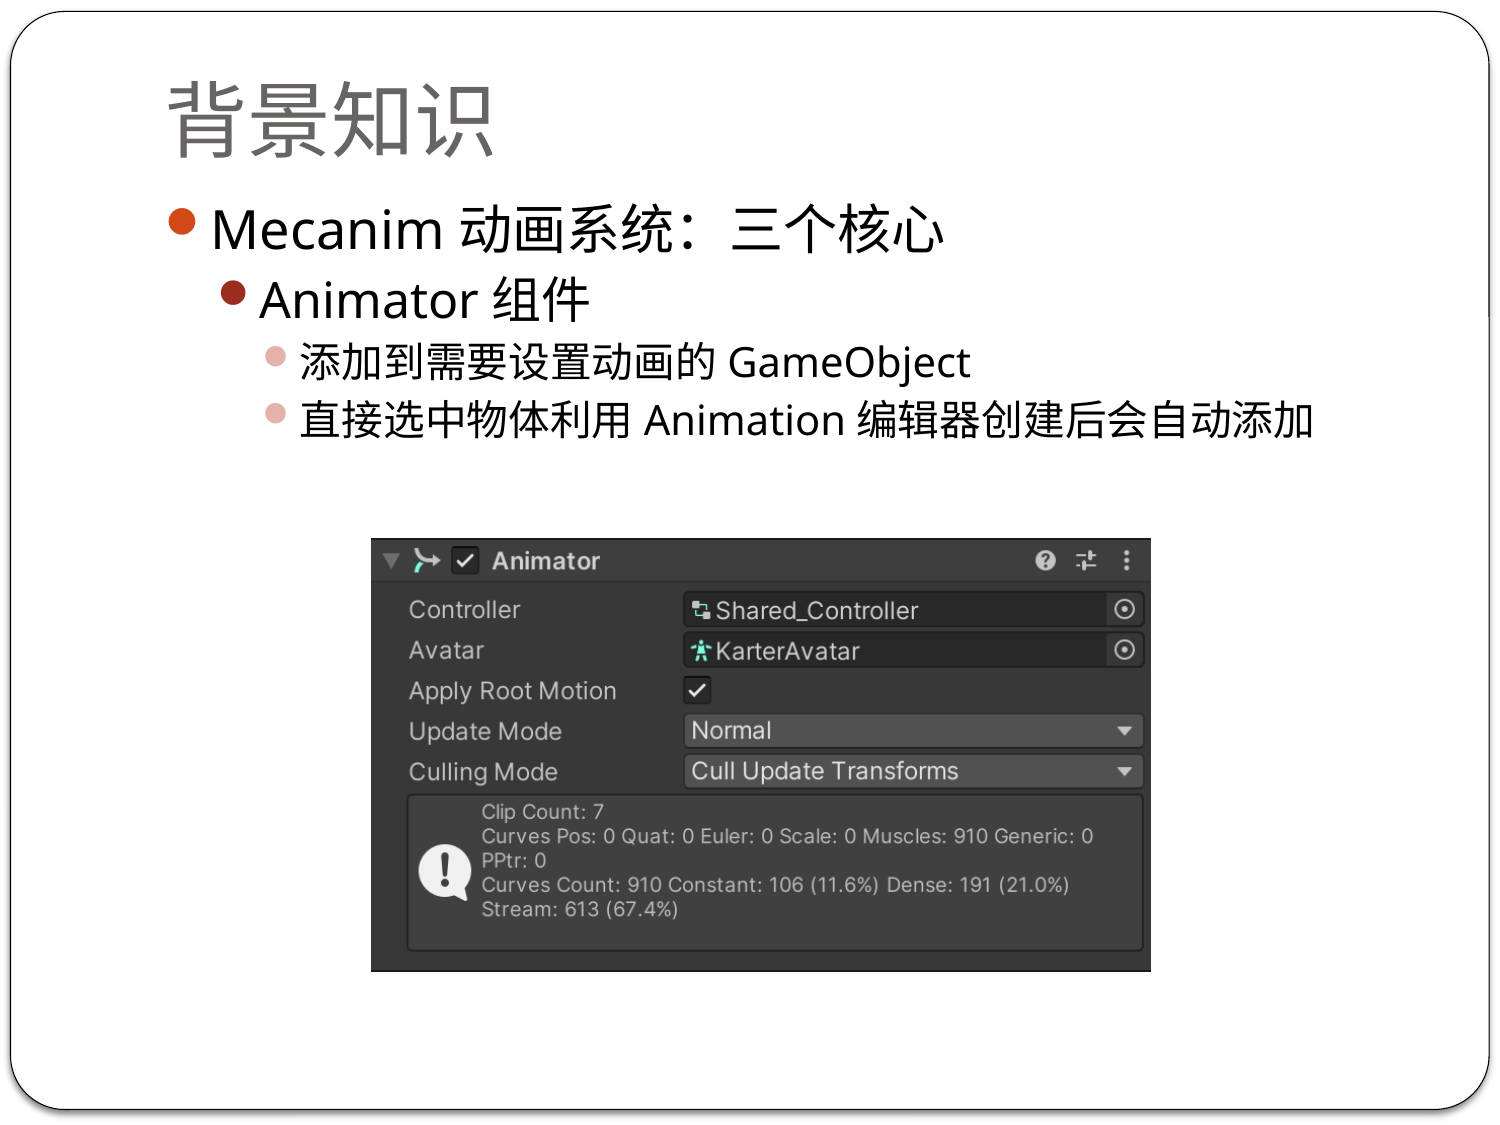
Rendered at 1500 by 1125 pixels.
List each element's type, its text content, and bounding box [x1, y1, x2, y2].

list Mecanim动画系统：三个核心 Animator组件 添加到需要设置动画的GameObject 直接选中物体利用Animation编辑器创建后会自动添加 [150, 187, 1425, 938]
title 背景知识 [150, 0, 1425, 183]
picture [371, 538, 1152, 973]
